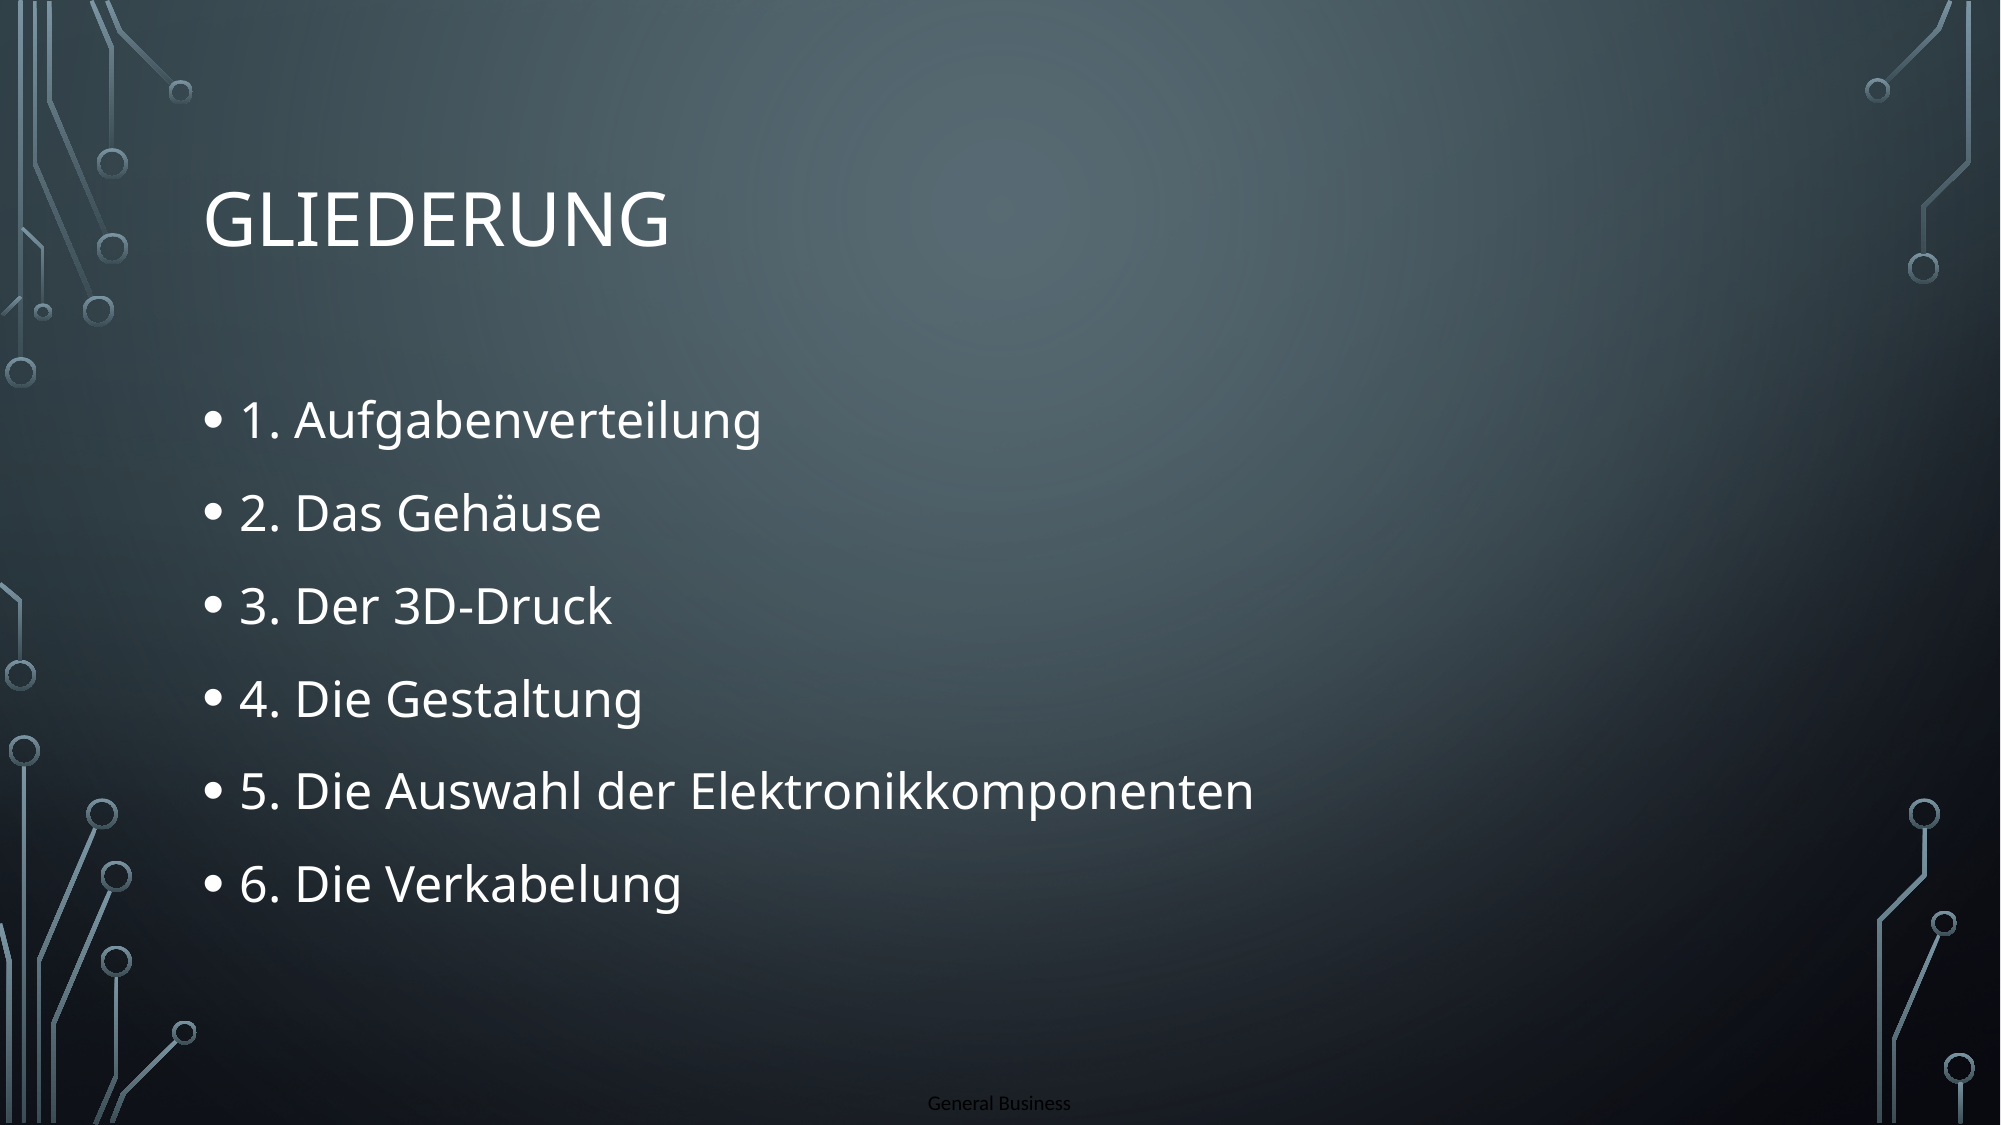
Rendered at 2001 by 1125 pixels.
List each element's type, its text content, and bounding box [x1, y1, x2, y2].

list 1. Aufgabenverteilung 2. Das Gehäuse 3. Der 3D-Druck 4. Die Gestaltung 5. Die Auswahl der Elektronikkomponenten 6. Die Verkabelung [187, 369, 1813, 950]
title Gliederung [187, 101, 1813, 344]
